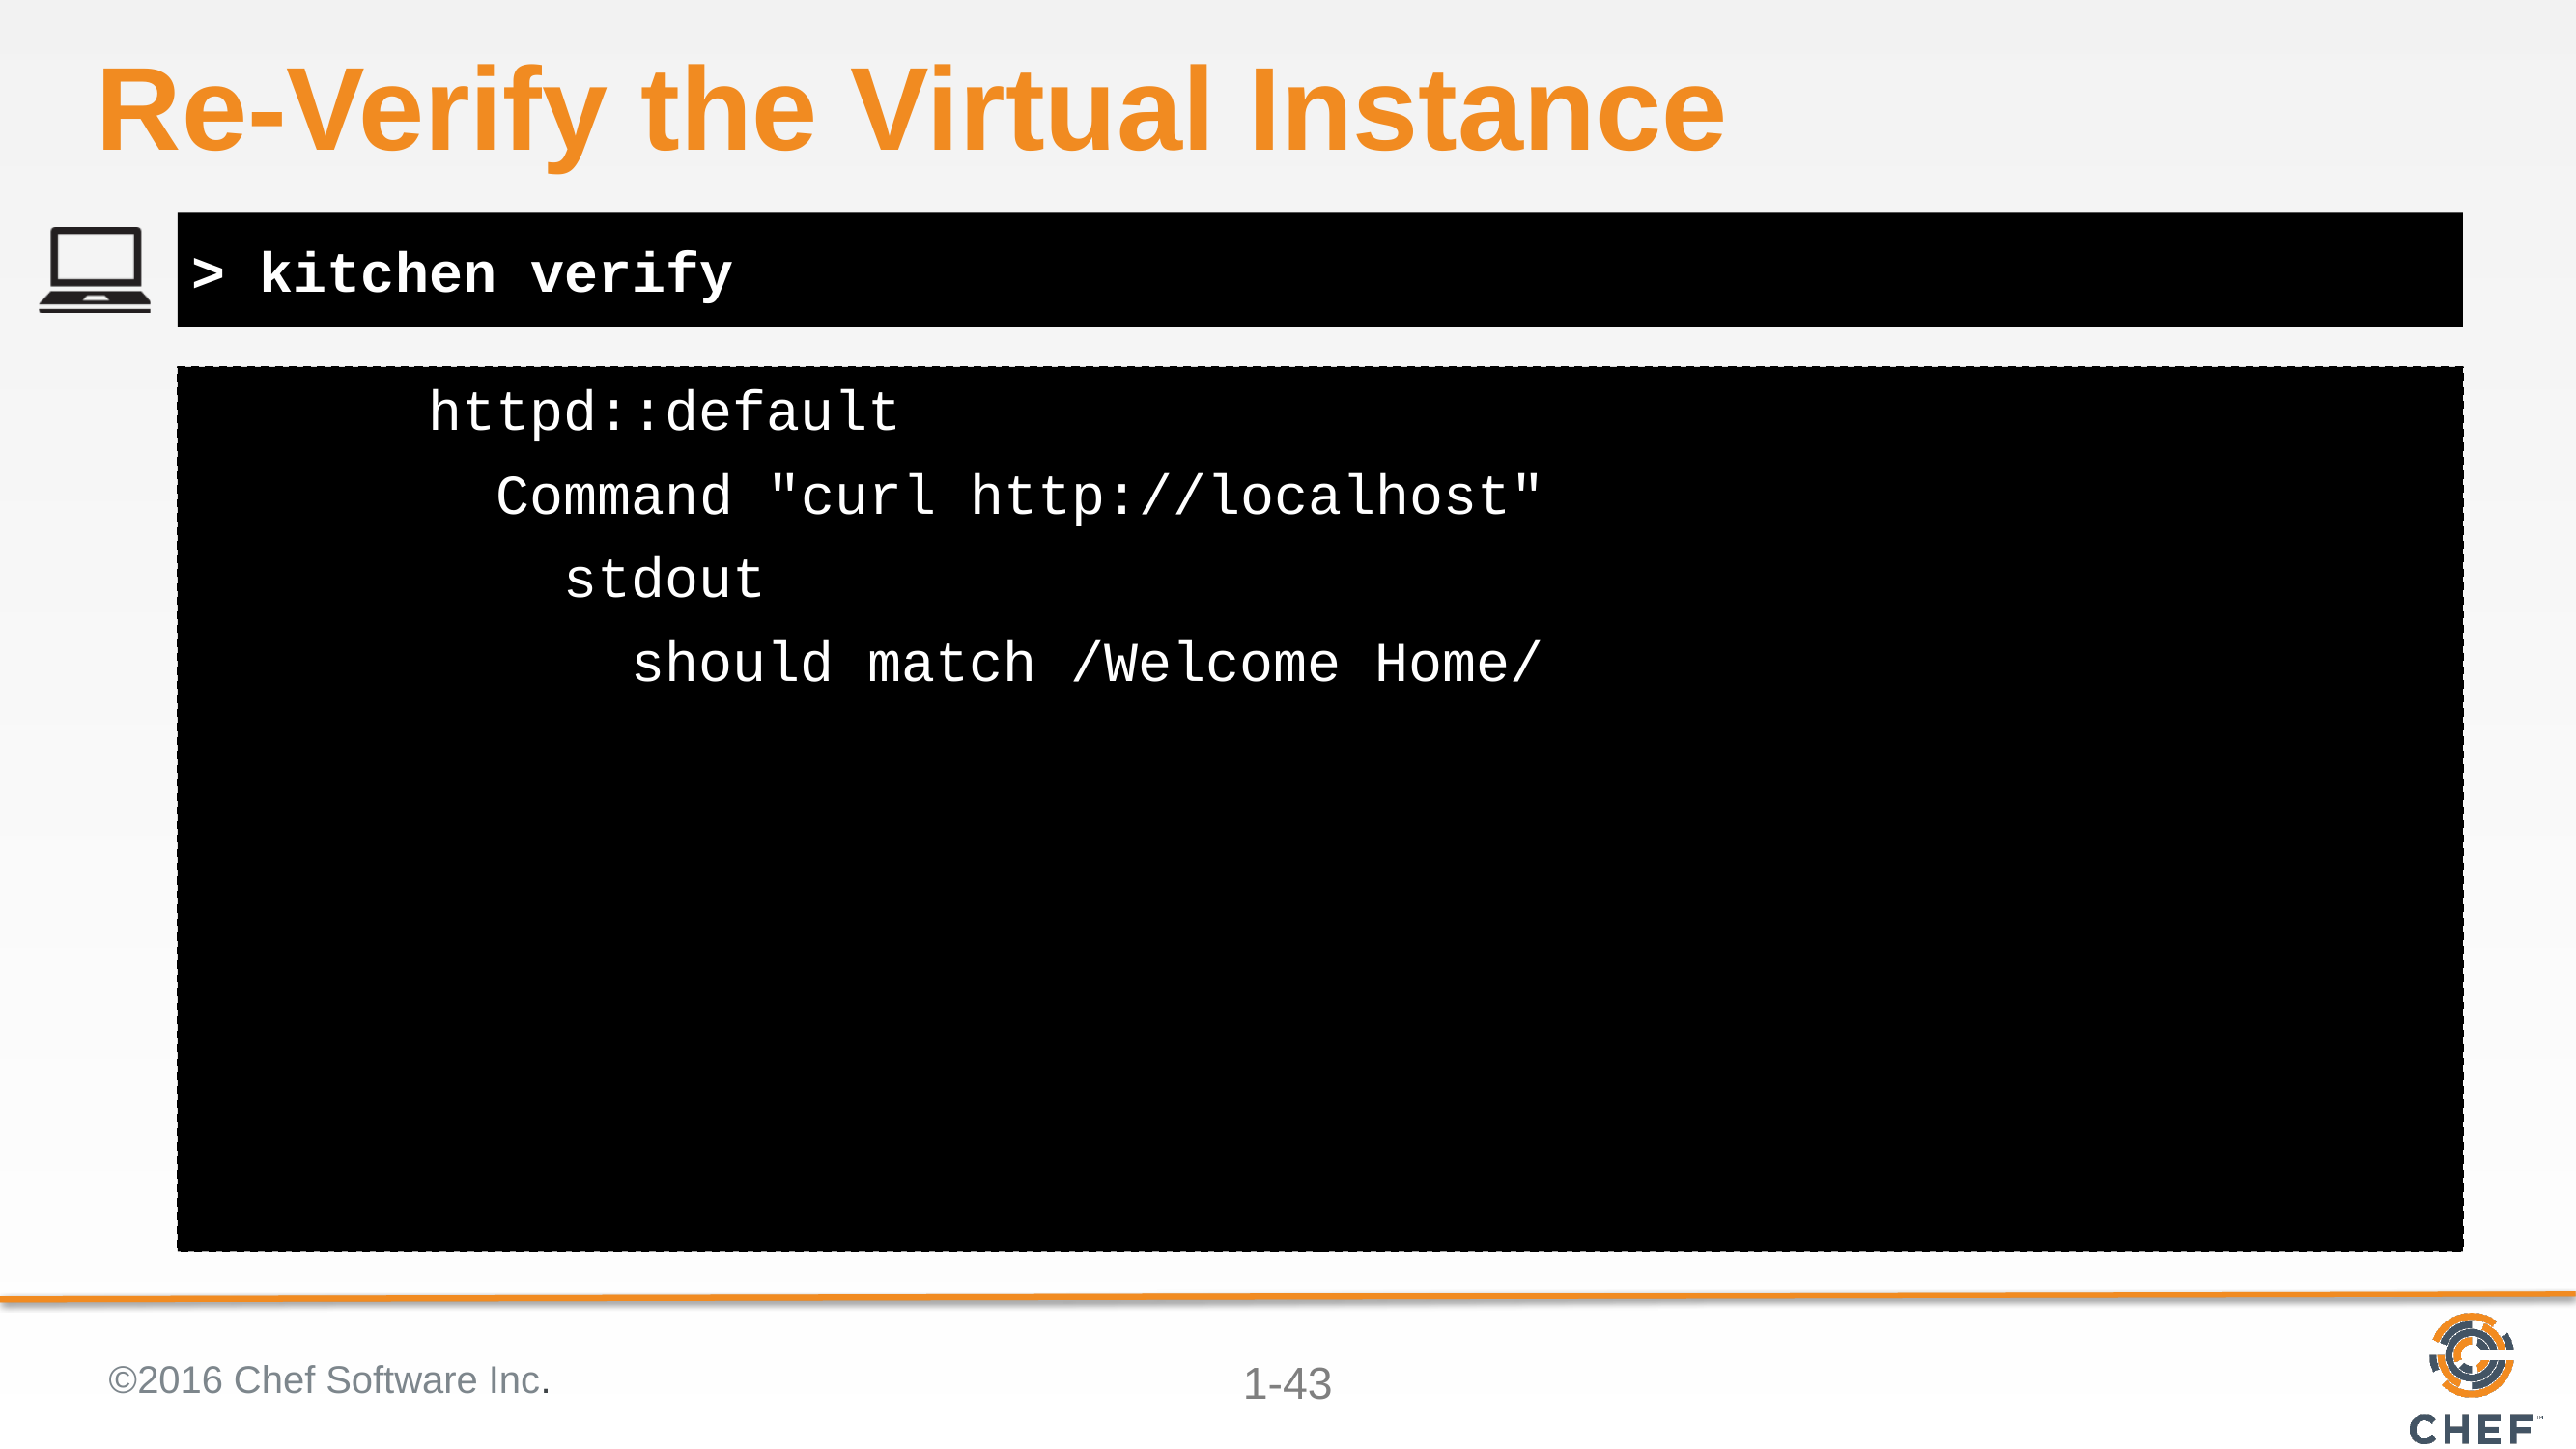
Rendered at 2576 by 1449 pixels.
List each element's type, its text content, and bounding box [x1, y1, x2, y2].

list httpd::default Command "curl http://localhost" stdout should match /Welcome Home/ [177, 366, 2464, 1252]
title Re-Verify the Virtual Instance [96, 48, 2463, 180]
picture [2399, 1297, 2551, 1449]
list > kitchen verify [177, 212, 2463, 327]
